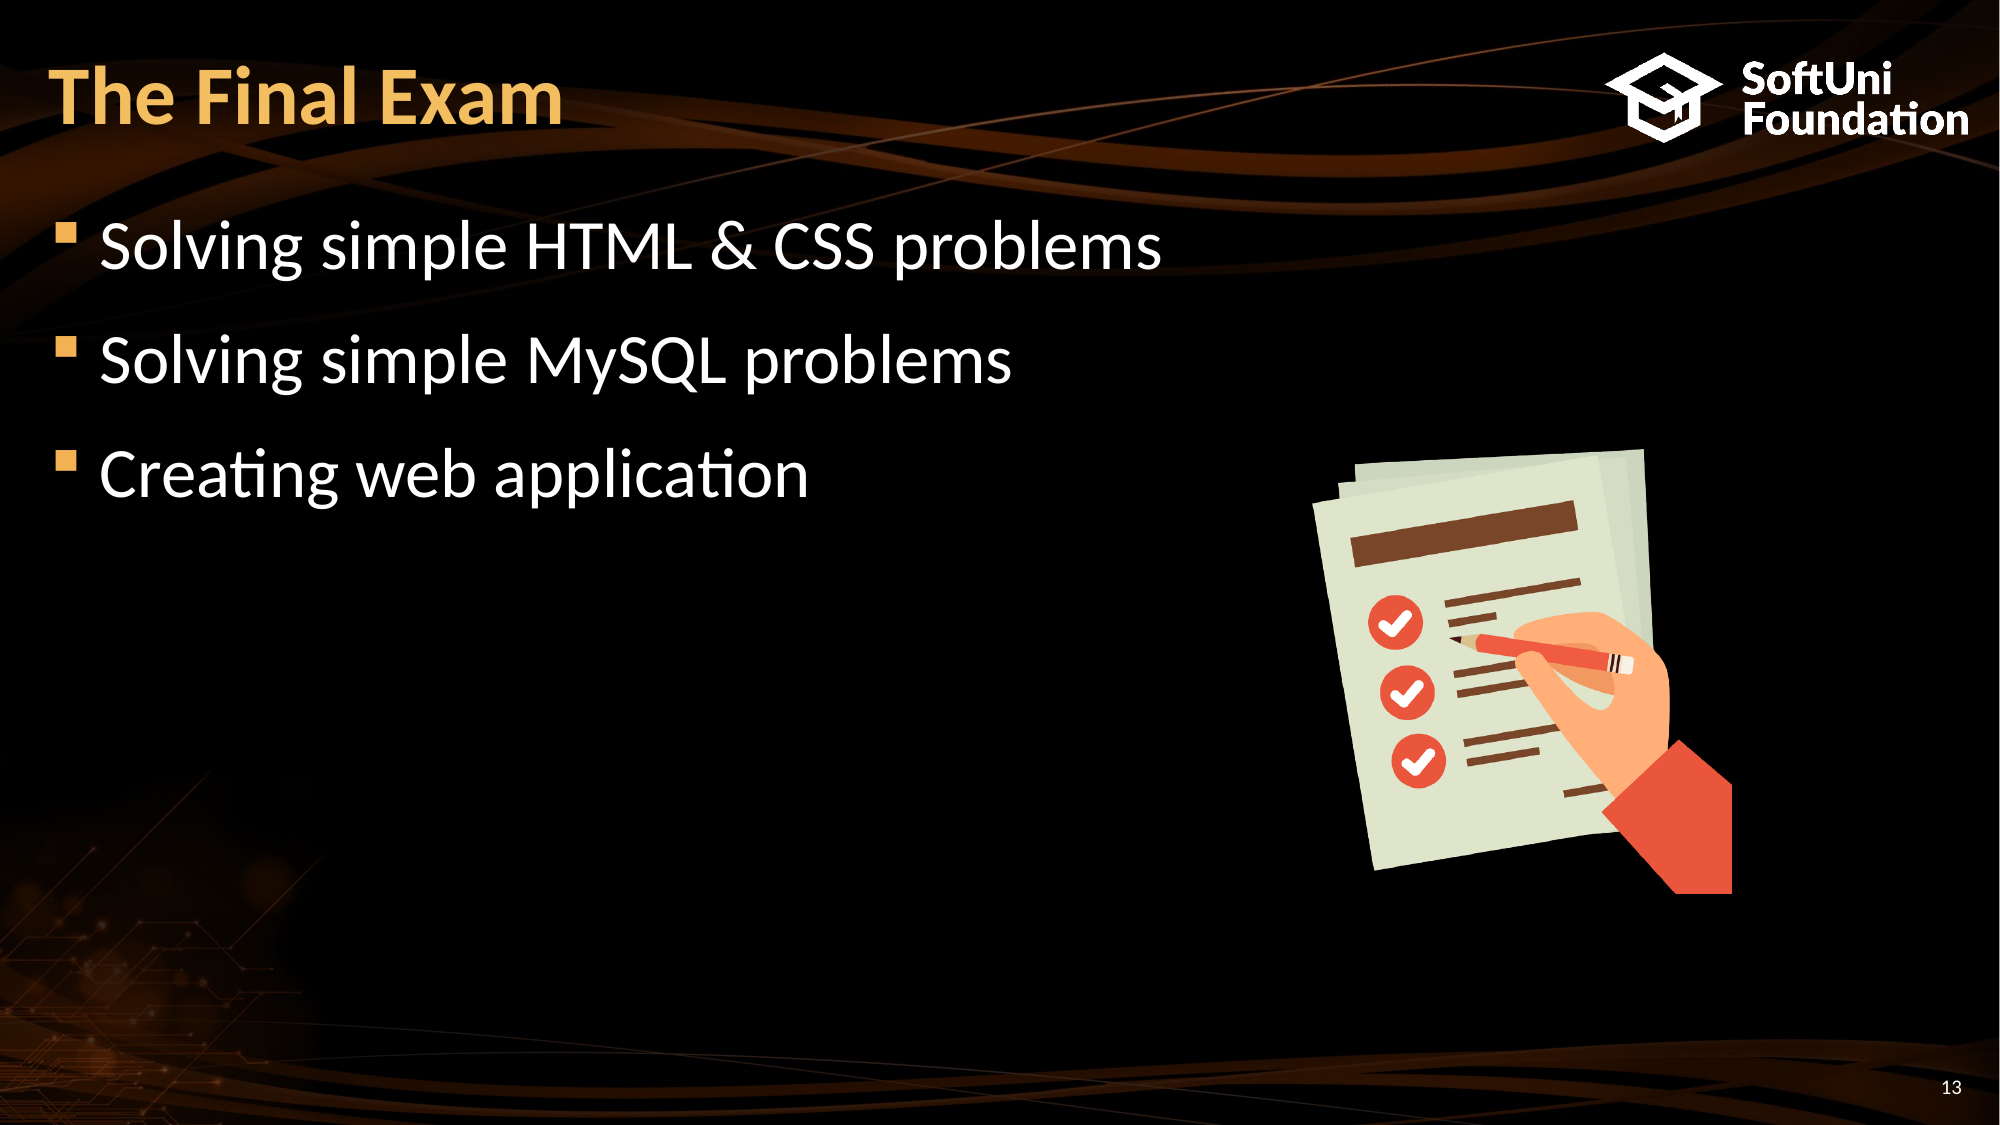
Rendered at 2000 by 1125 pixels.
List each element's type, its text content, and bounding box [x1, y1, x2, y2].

title The Final Exam [30, 6, 1602, 189]
slide_number 13 [1897, 1070, 1968, 1103]
picture [0, 0, 2000, 1125]
list Solving simple HTML & CSS problems Solving simple MySQL problems Creating web application [32, 188, 1969, 992]
